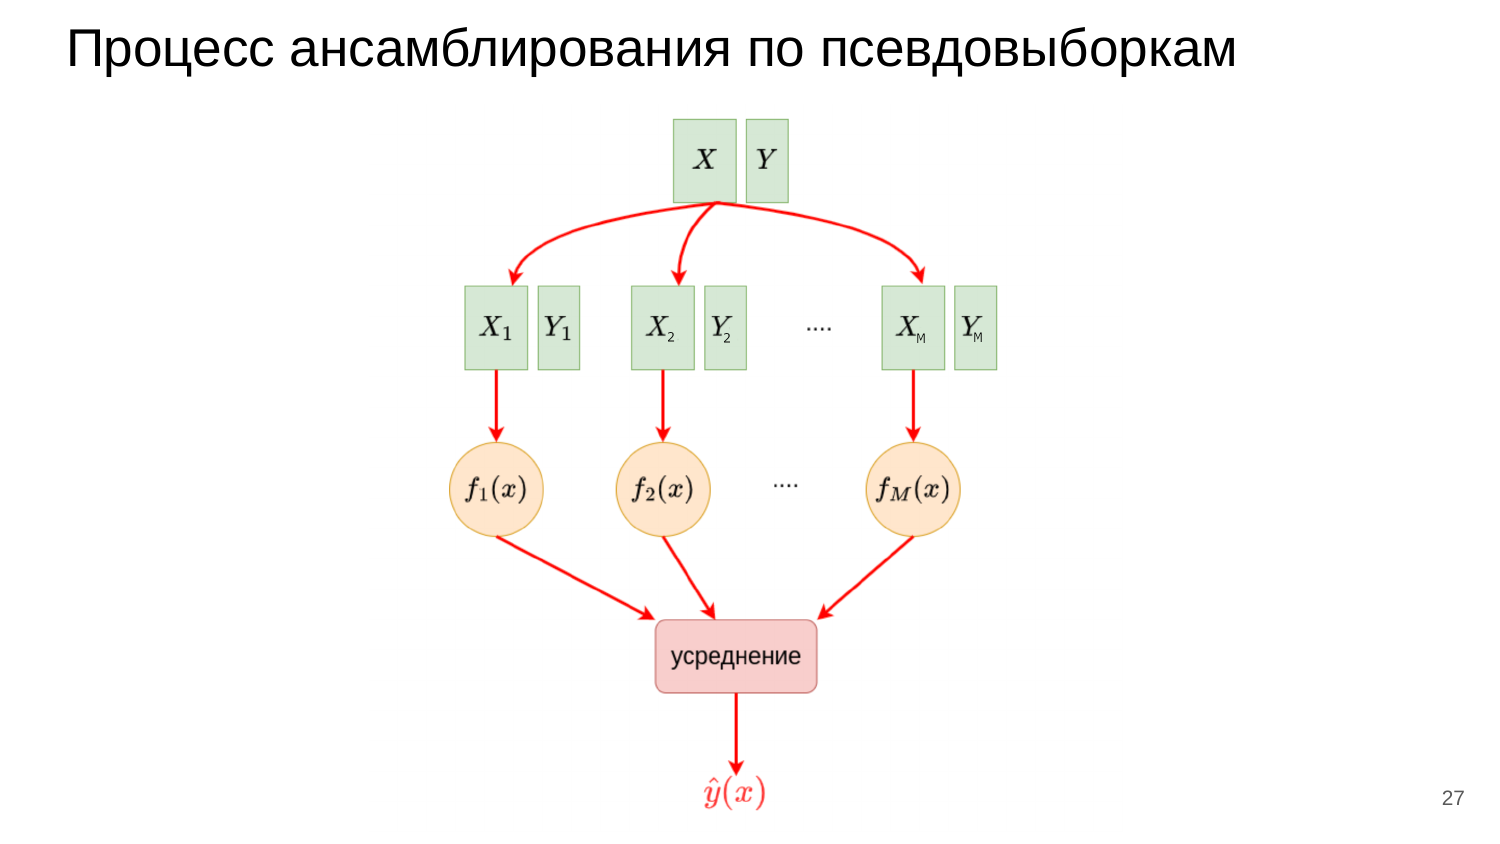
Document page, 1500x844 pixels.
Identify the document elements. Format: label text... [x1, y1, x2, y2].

slide_number ‹#› [1389, 764, 1480, 830]
title Процесс ансамблирования по псевдовыборкам [51, 0, 1449, 92]
picture [369, 104, 1124, 832]
